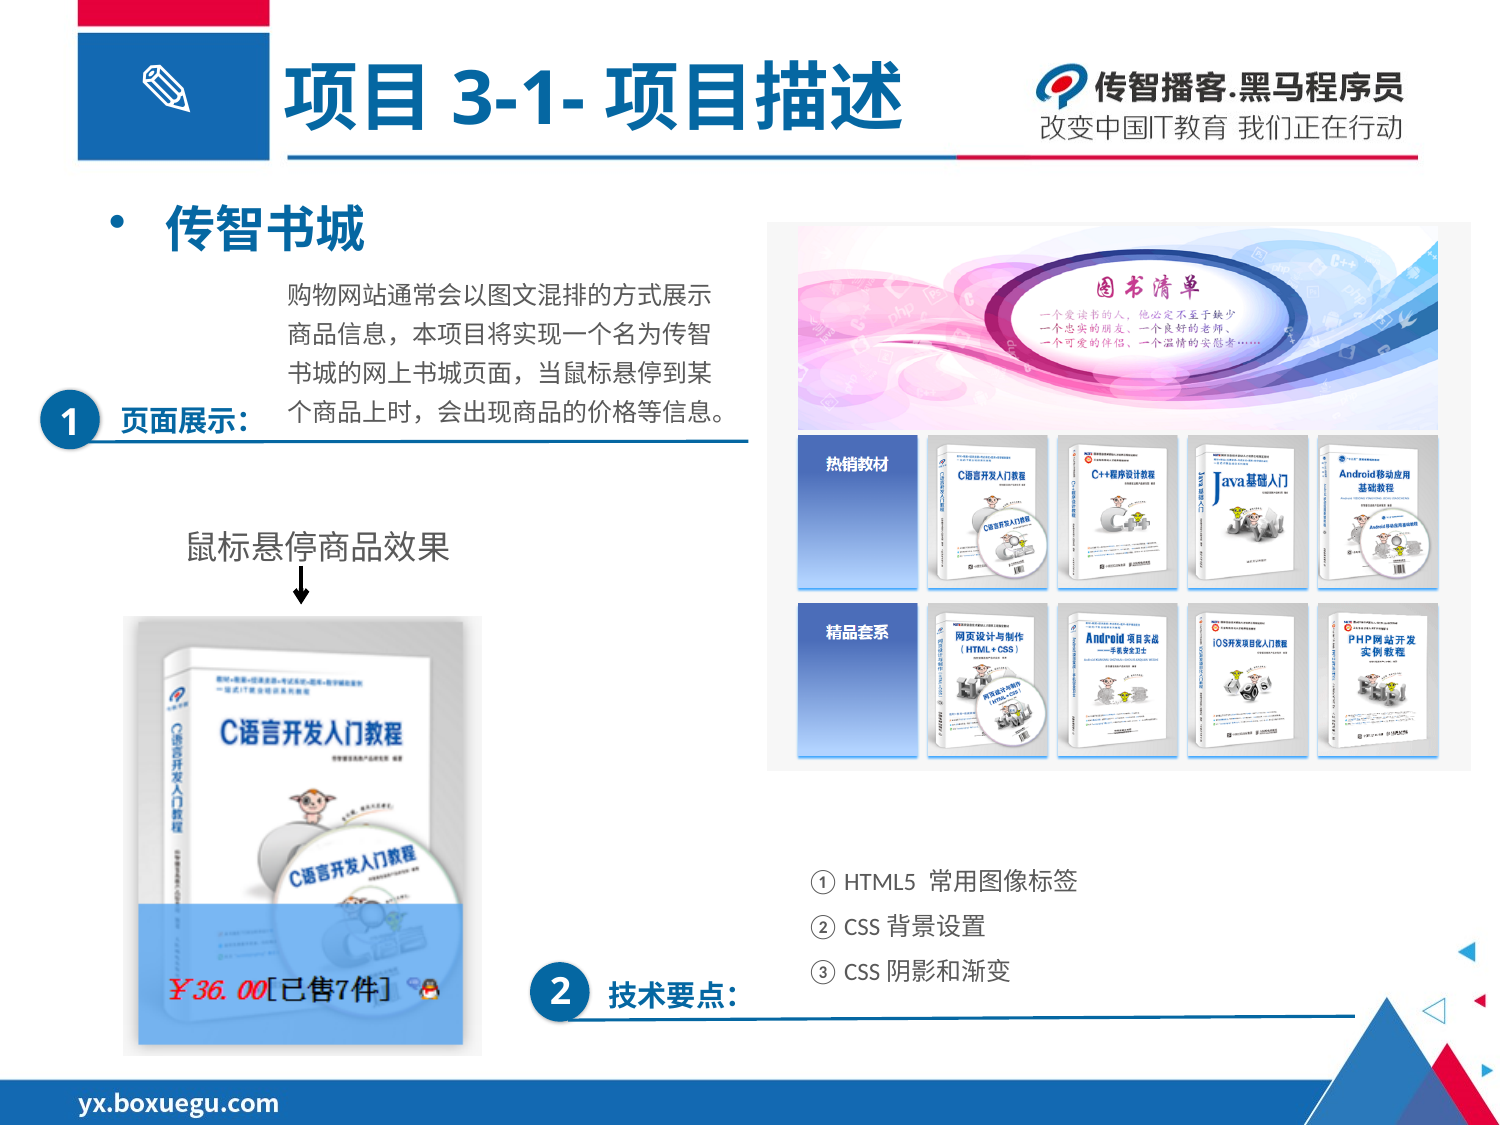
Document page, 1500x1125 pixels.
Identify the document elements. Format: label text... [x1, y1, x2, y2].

text_box [530, 975, 535, 1009]
text_box 项目3-1-项目描述 [269, 31, 1500, 157]
text_box 技术要点： [593, 959, 784, 1016]
text_box HTML5 常用图像标签 CSS背景设置 CSS阴影和渐变 [791, 849, 1412, 994]
text_box 购物网站通常会以图文混排的方式展示商品信息，本项目将实现一个名为传智书城的网上书城页面，当鼠标悬停到某个商品上时，会出现商品的价格等信息。 [273, 262, 750, 434]
text_box 1 [44, 390, 96, 451]
text_box 2 [535, 959, 587, 1020]
text_box [40, 405, 44, 434]
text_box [568, 1016, 1355, 1021]
text_box [96, 405, 100, 434]
picture [0, 0, 1500, 1125]
text_box 鼠标悬停商品效果 [169, 518, 466, 574]
text_box 页面展示： [105, 384, 295, 441]
text_box 传智书城 [93, 160, 380, 266]
